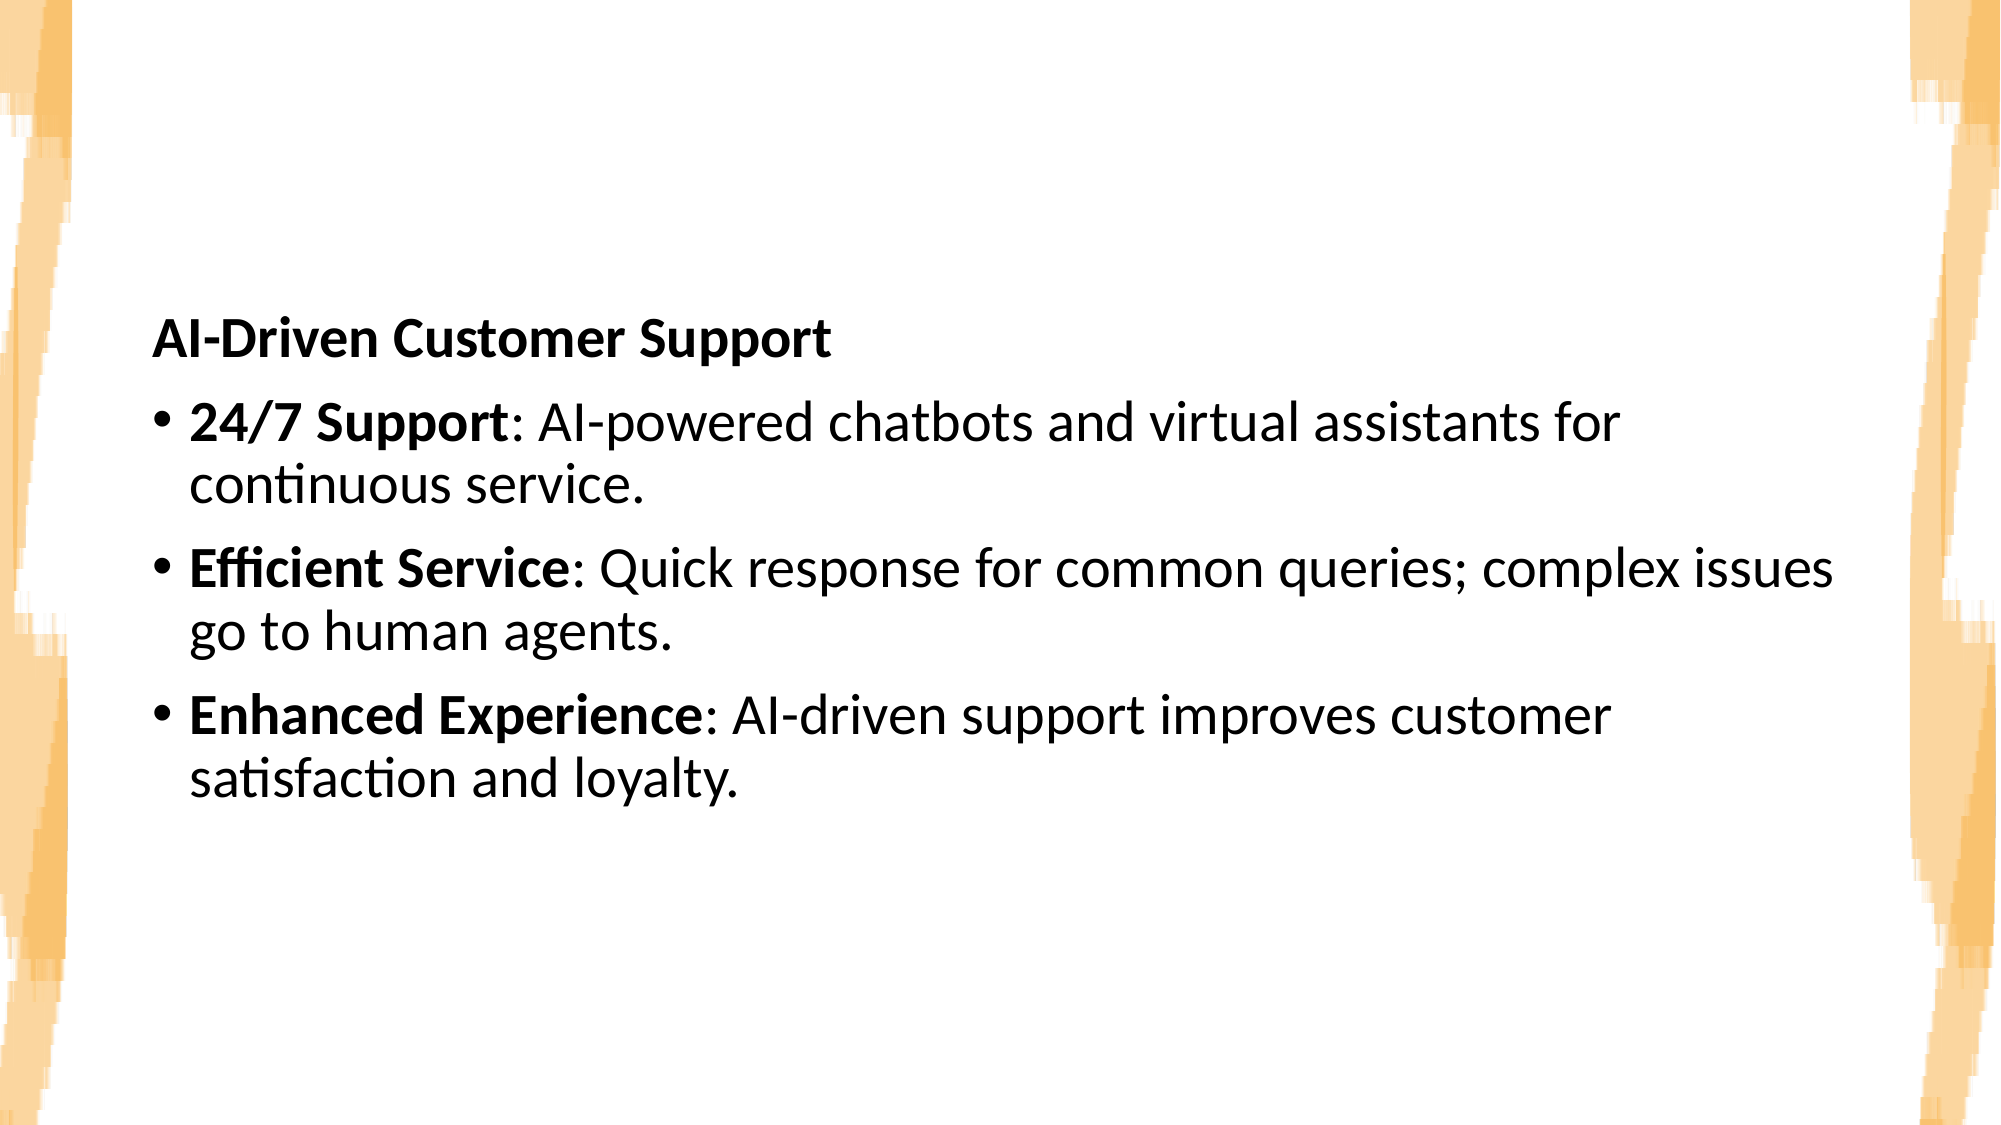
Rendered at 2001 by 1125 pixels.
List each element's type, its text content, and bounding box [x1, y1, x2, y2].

list AI-Driven Customer Support 24/7 Support: AI-powered chatbots and virtual assistants for continuous service. Efficient Service: Quick response for common queries; complex issues go to human agents. Enhanced Experience: AI-driven support improves customer satisfaction and loyalty. [137, 299, 1863, 1014]
text_box [1909, 0, 2000, 1125]
text_box [0, 0, 73, 1125]
